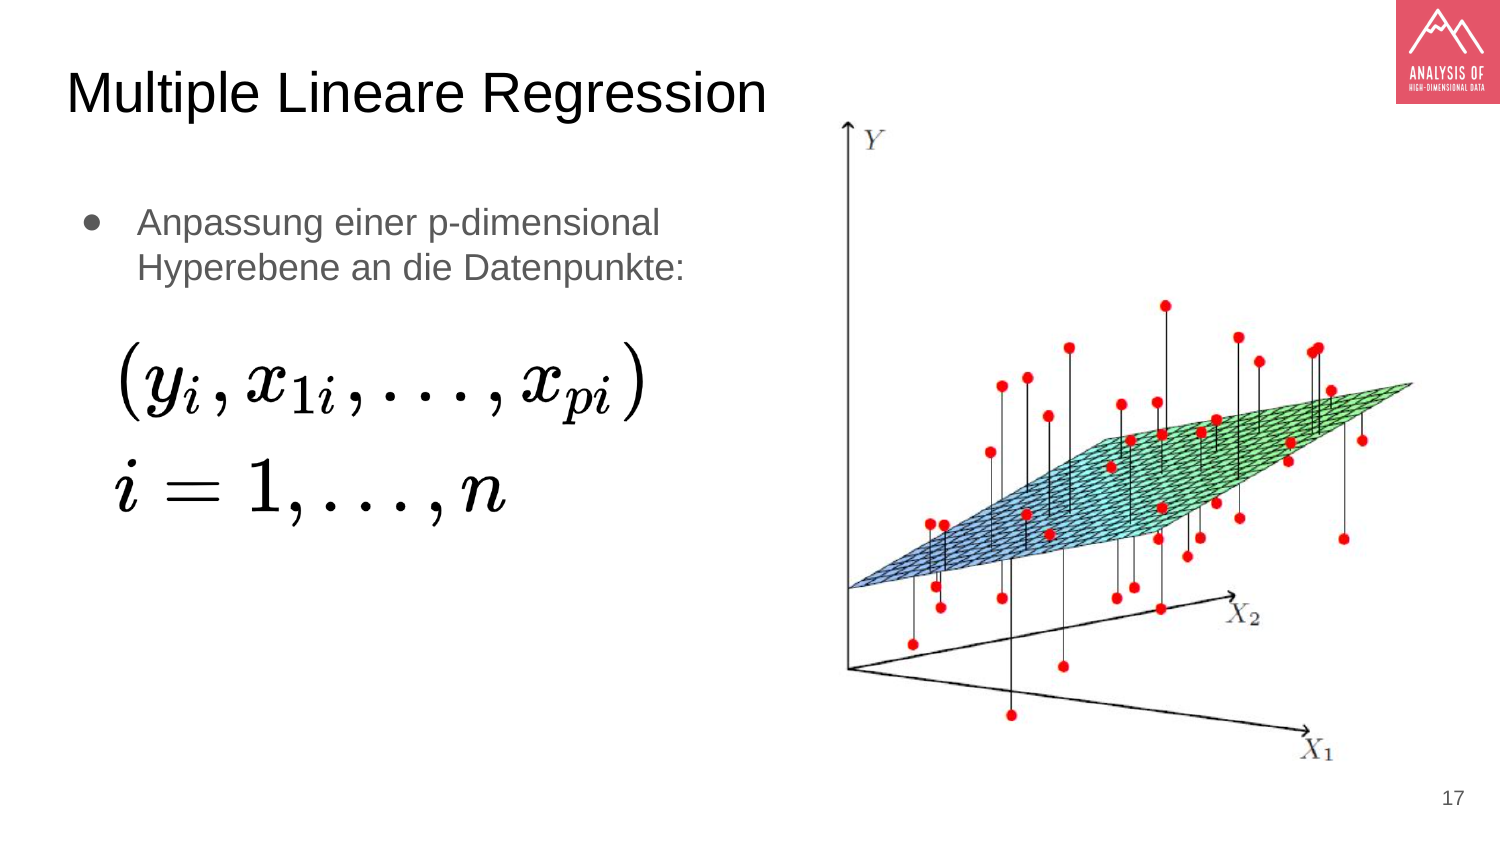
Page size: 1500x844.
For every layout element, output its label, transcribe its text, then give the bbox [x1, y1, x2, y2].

slide_number ‹#› [1389, 764, 1480, 830]
text_box Anpassung einer p-dimensional Hyperebene an die Datenpunkte: [46, 182, 726, 303]
picture [113, 334, 650, 535]
picture [1396, 0, 1500, 104]
picture [782, 105, 1450, 776]
title Multiple Lineare Regression [51, 40, 1449, 135]
